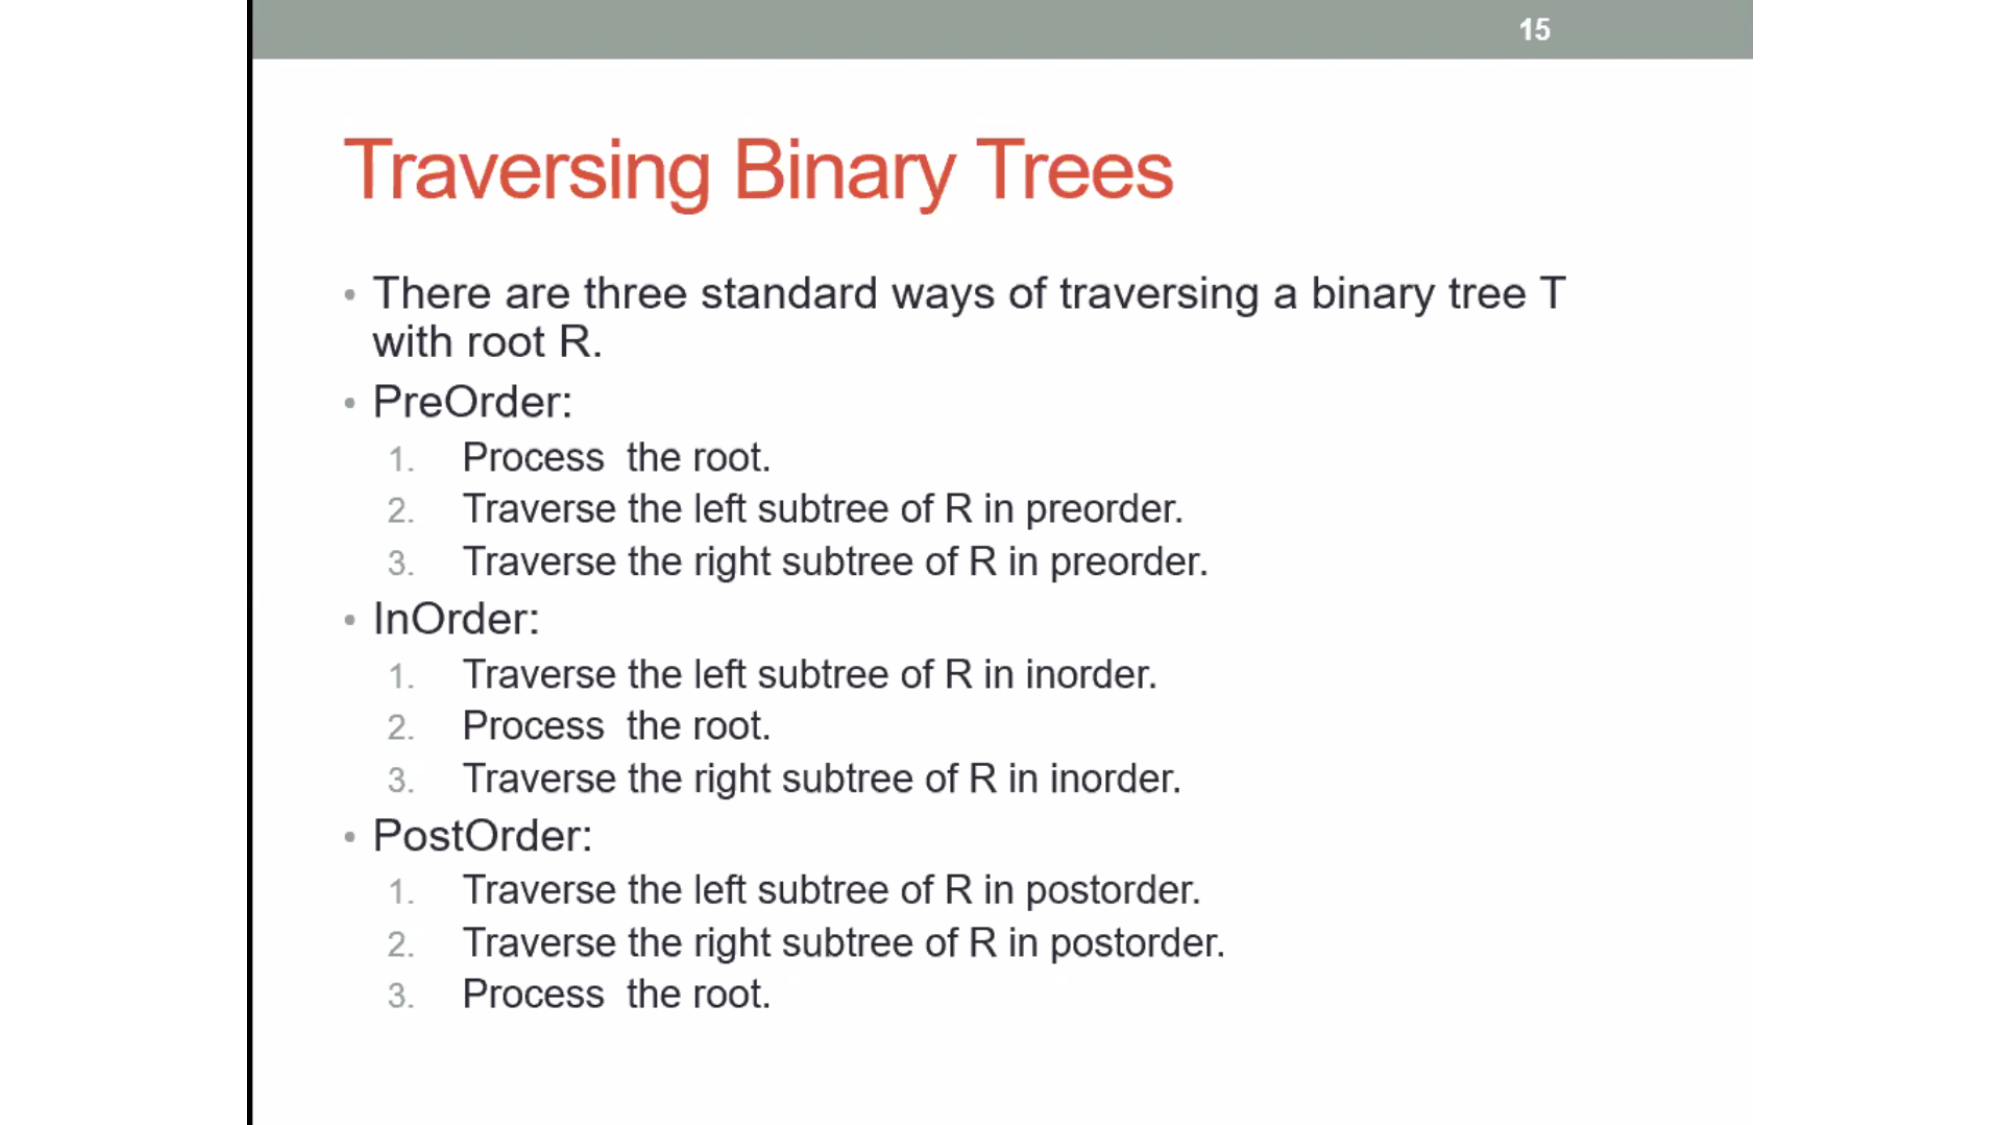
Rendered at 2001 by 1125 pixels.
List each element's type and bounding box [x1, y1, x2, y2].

picture [247, 0, 1753, 1125]
